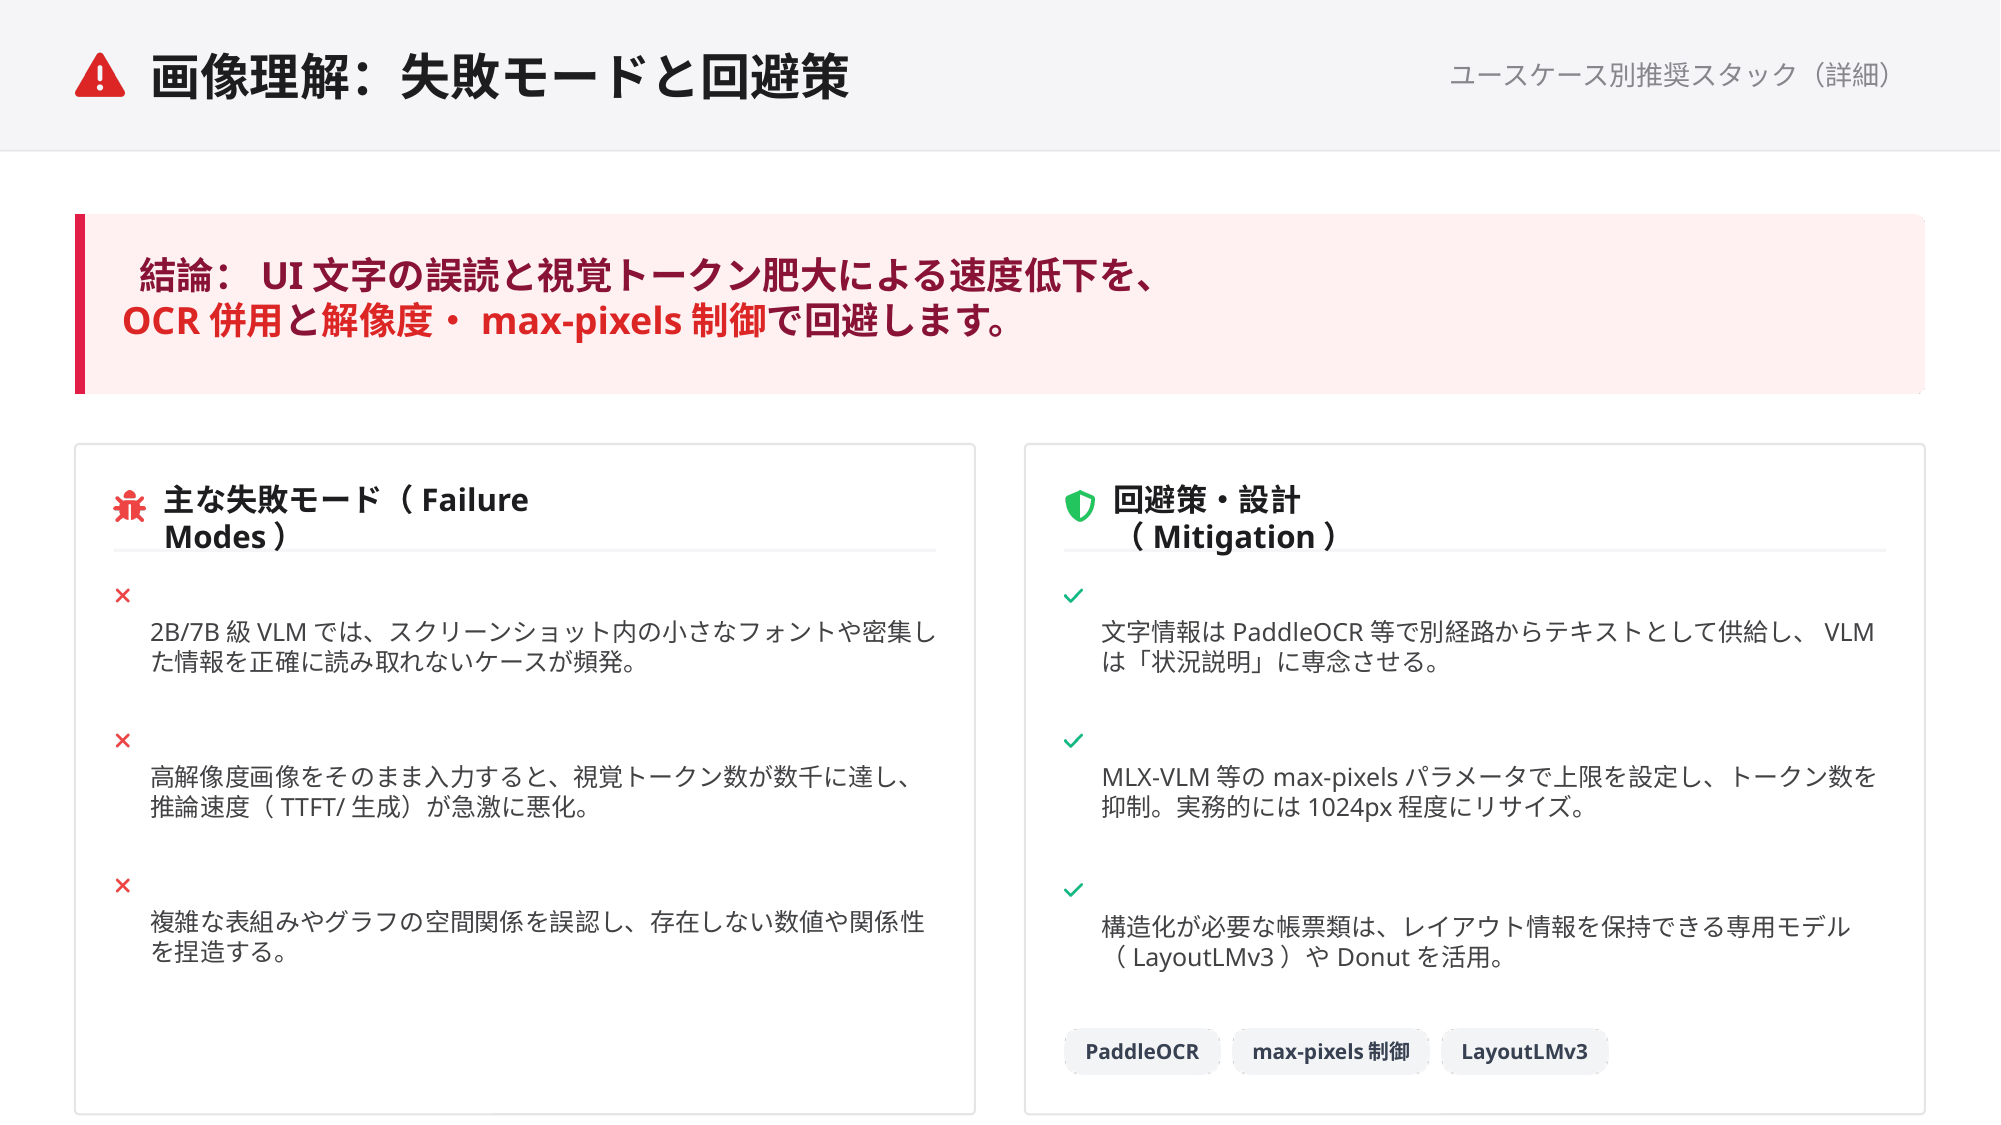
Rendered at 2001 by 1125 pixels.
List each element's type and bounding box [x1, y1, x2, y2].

picture [1440, 1028, 1609, 1075]
picture [74, 49, 125, 100]
picture [113, 490, 146, 523]
text_box [0, 0, 2000, 1125]
picture [113, 874, 132, 897]
picture [1064, 1028, 1221, 1075]
picture [1232, 1028, 1430, 1075]
picture [1064, 584, 1083, 607]
picture [1064, 879, 1083, 902]
picture [1064, 729, 1083, 752]
picture [1064, 490, 1096, 523]
picture [74, 213, 1925, 394]
picture [113, 729, 132, 752]
picture [113, 584, 132, 607]
